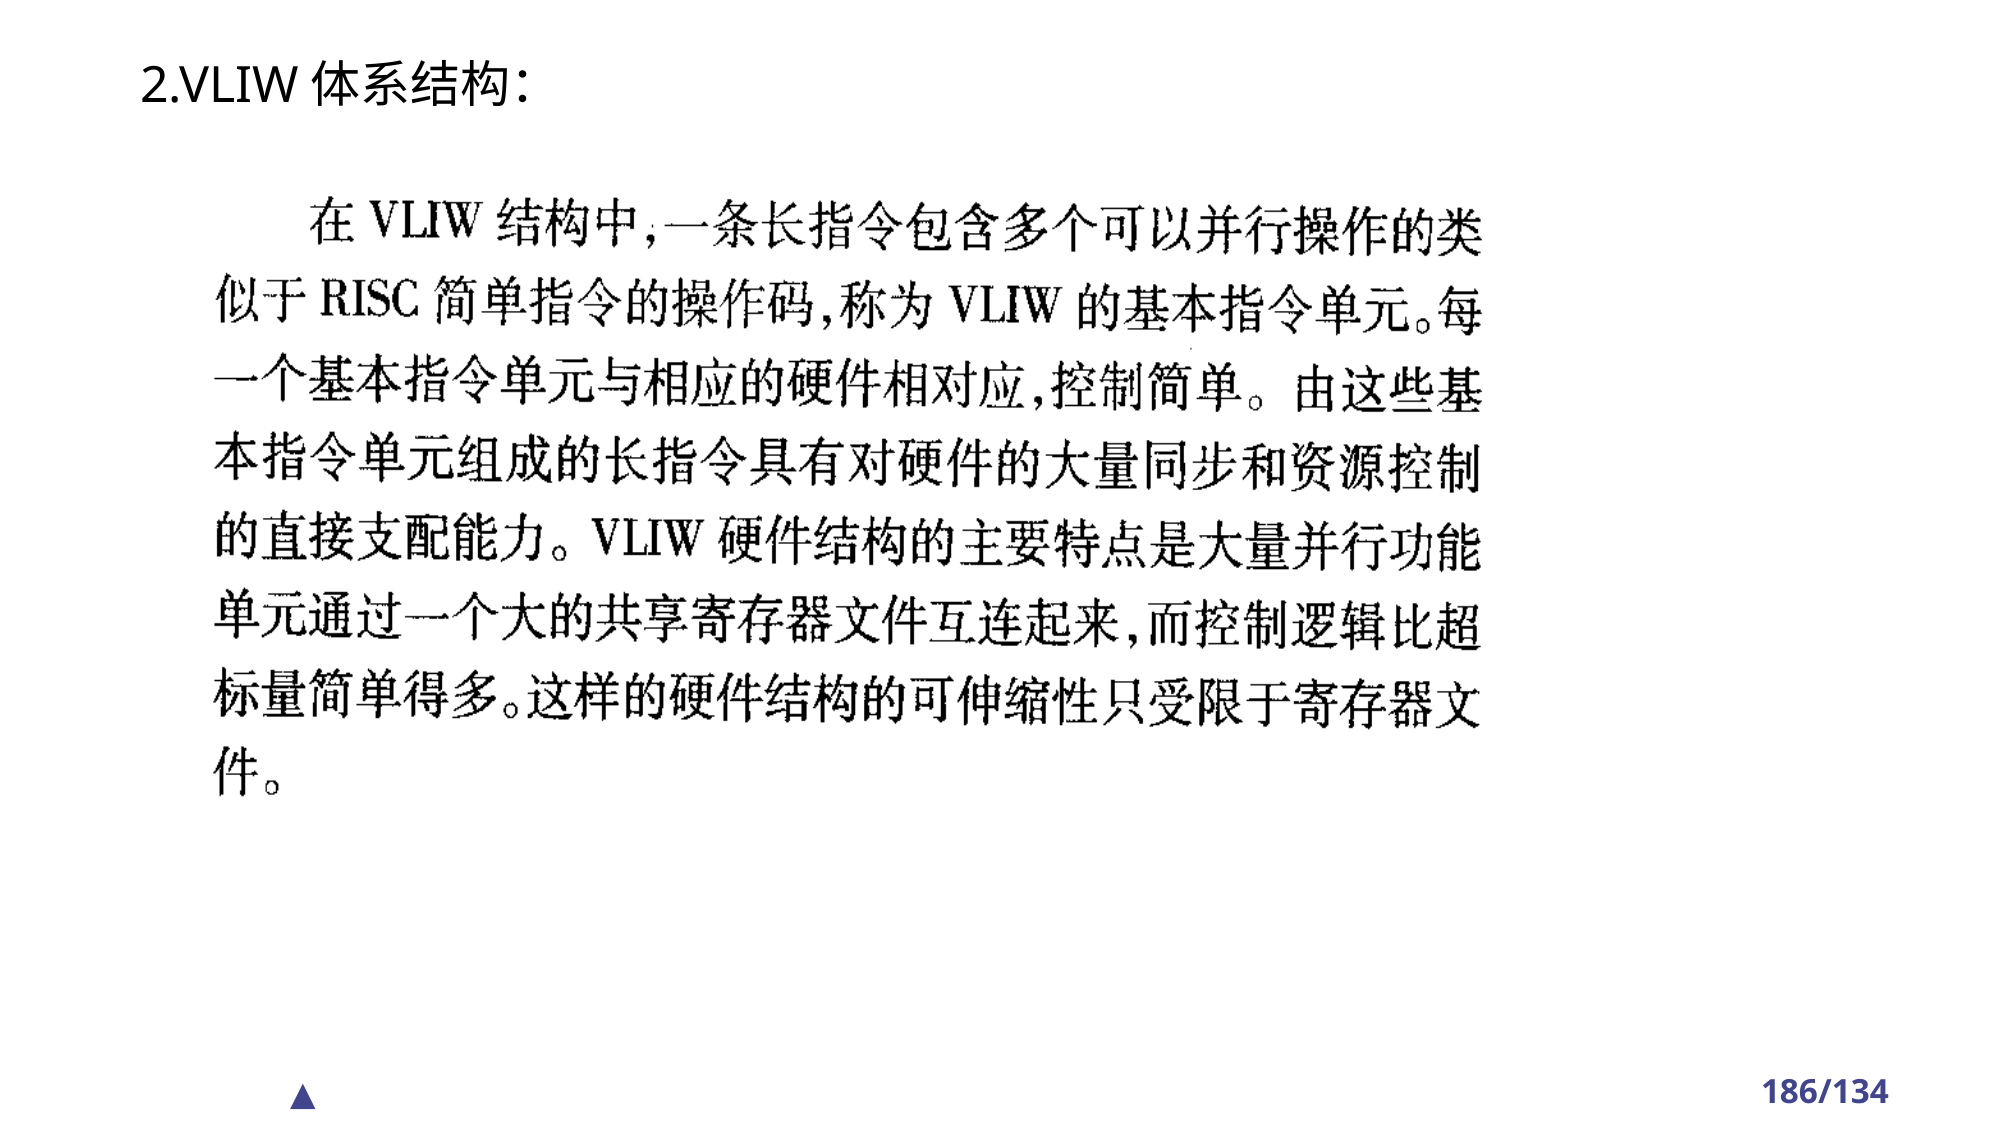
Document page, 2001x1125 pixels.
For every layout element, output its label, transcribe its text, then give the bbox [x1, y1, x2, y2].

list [189, 184, 1513, 827]
text_box 2.VLIW体系结构： [125, 44, 576, 120]
